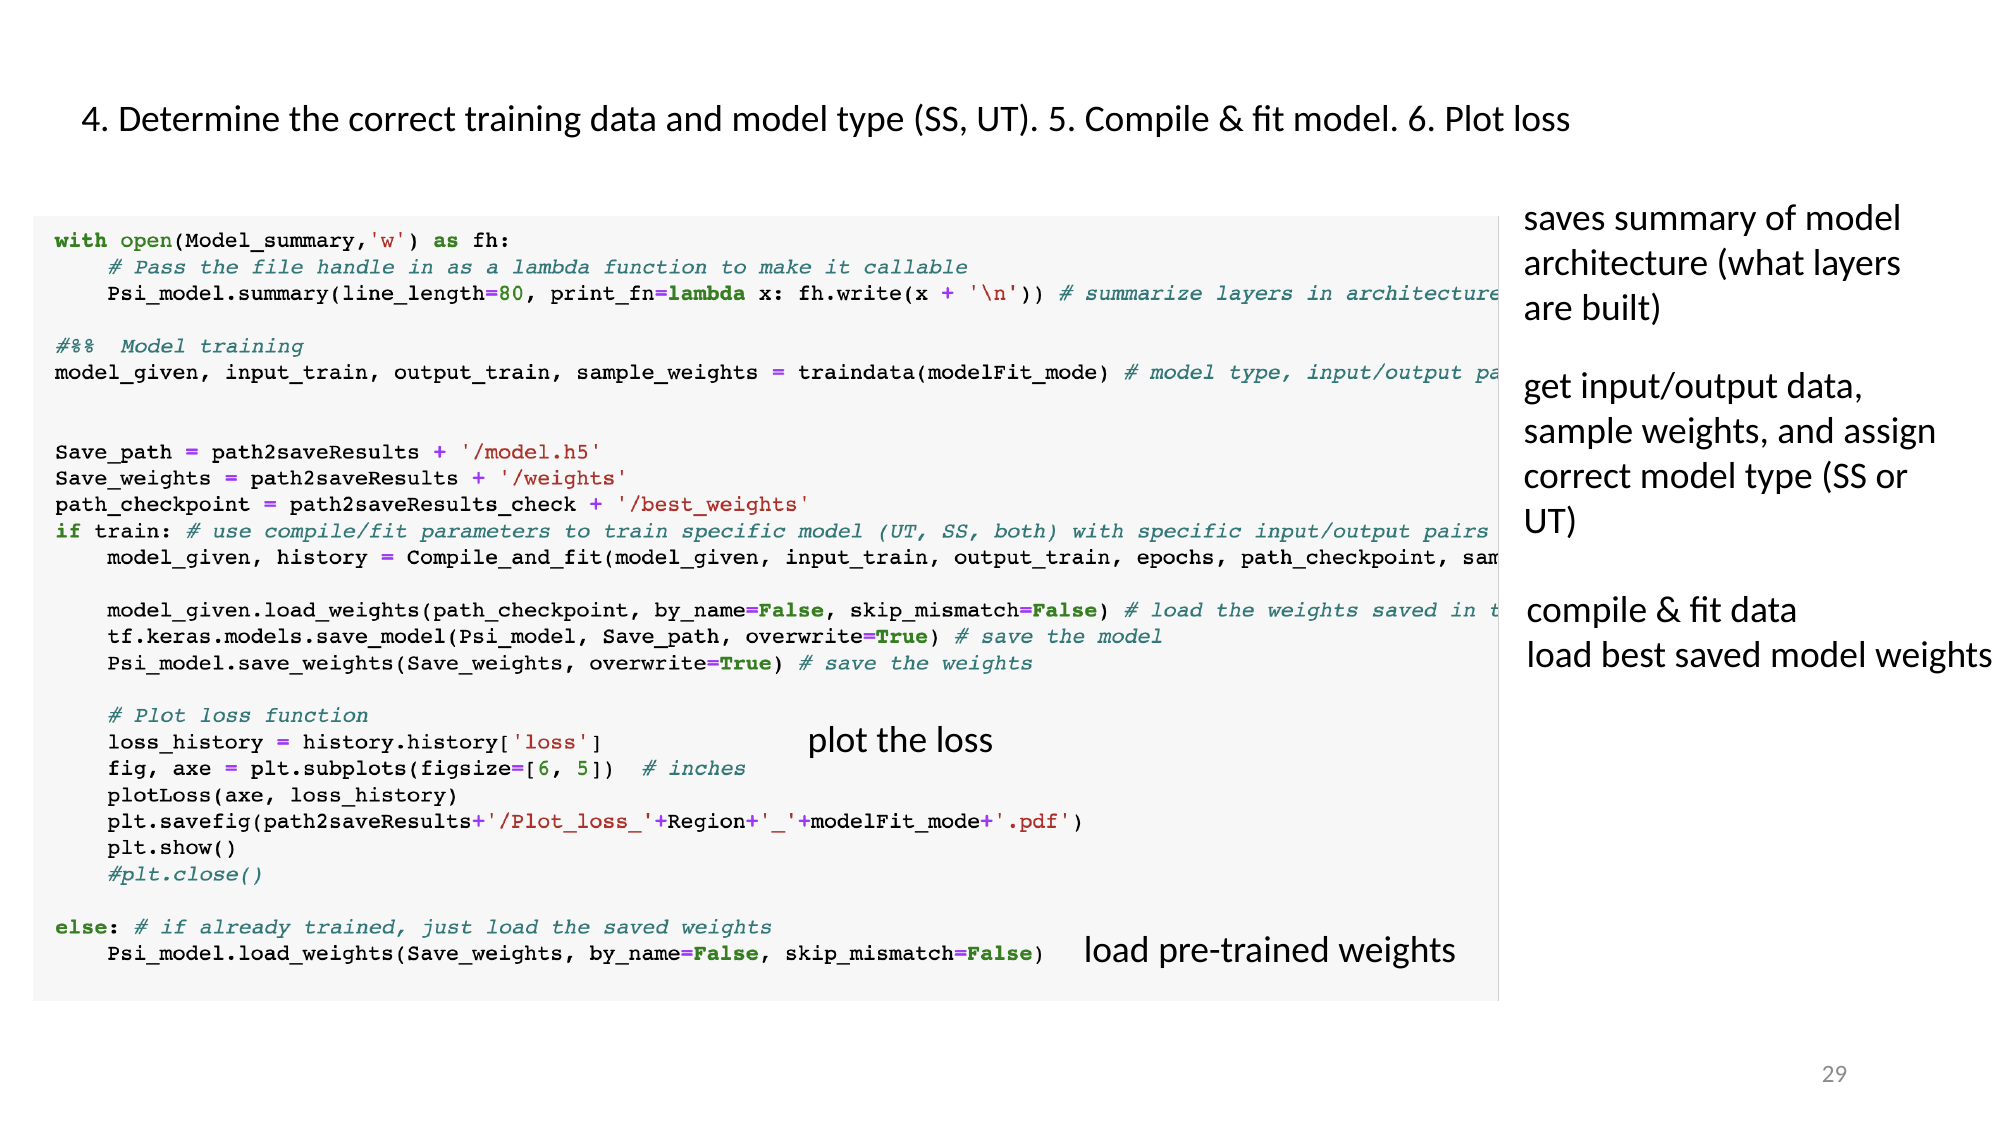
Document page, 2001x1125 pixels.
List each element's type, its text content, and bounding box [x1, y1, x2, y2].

slide_number 29 [1412, 1042, 1863, 1103]
text_box get input/output data, sample weights, and assign correct model type (SS or UT) [1508, 353, 1971, 548]
picture [33, 216, 1499, 1001]
text_box saves summary of model architecture (what layers are built) [1508, 185, 1935, 335]
text_box compile & fit data load best saved model weights [1511, 578, 2000, 683]
text_box 4. Determine the correct training data and model type (SS, UT). 5. Compile & fit model. 6. Plot loss [66, 86, 1588, 147]
